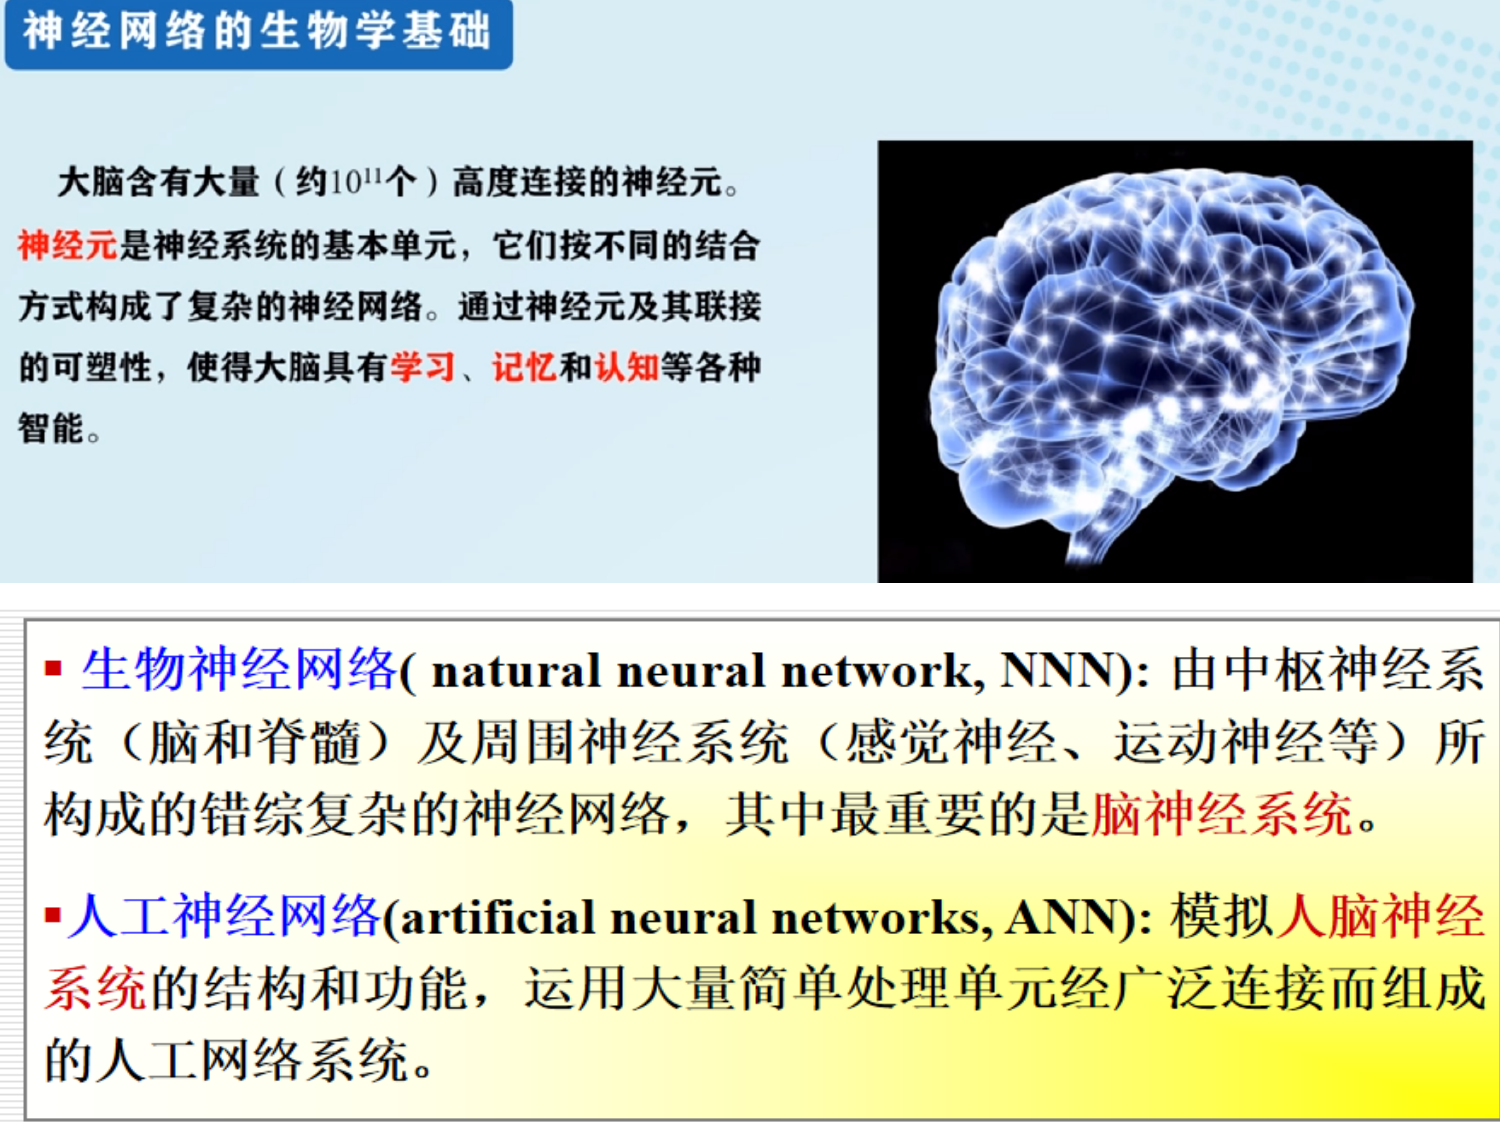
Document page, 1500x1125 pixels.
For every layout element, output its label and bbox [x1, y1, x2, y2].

list [0, 609, 1500, 1125]
picture [0, 0, 1500, 584]
